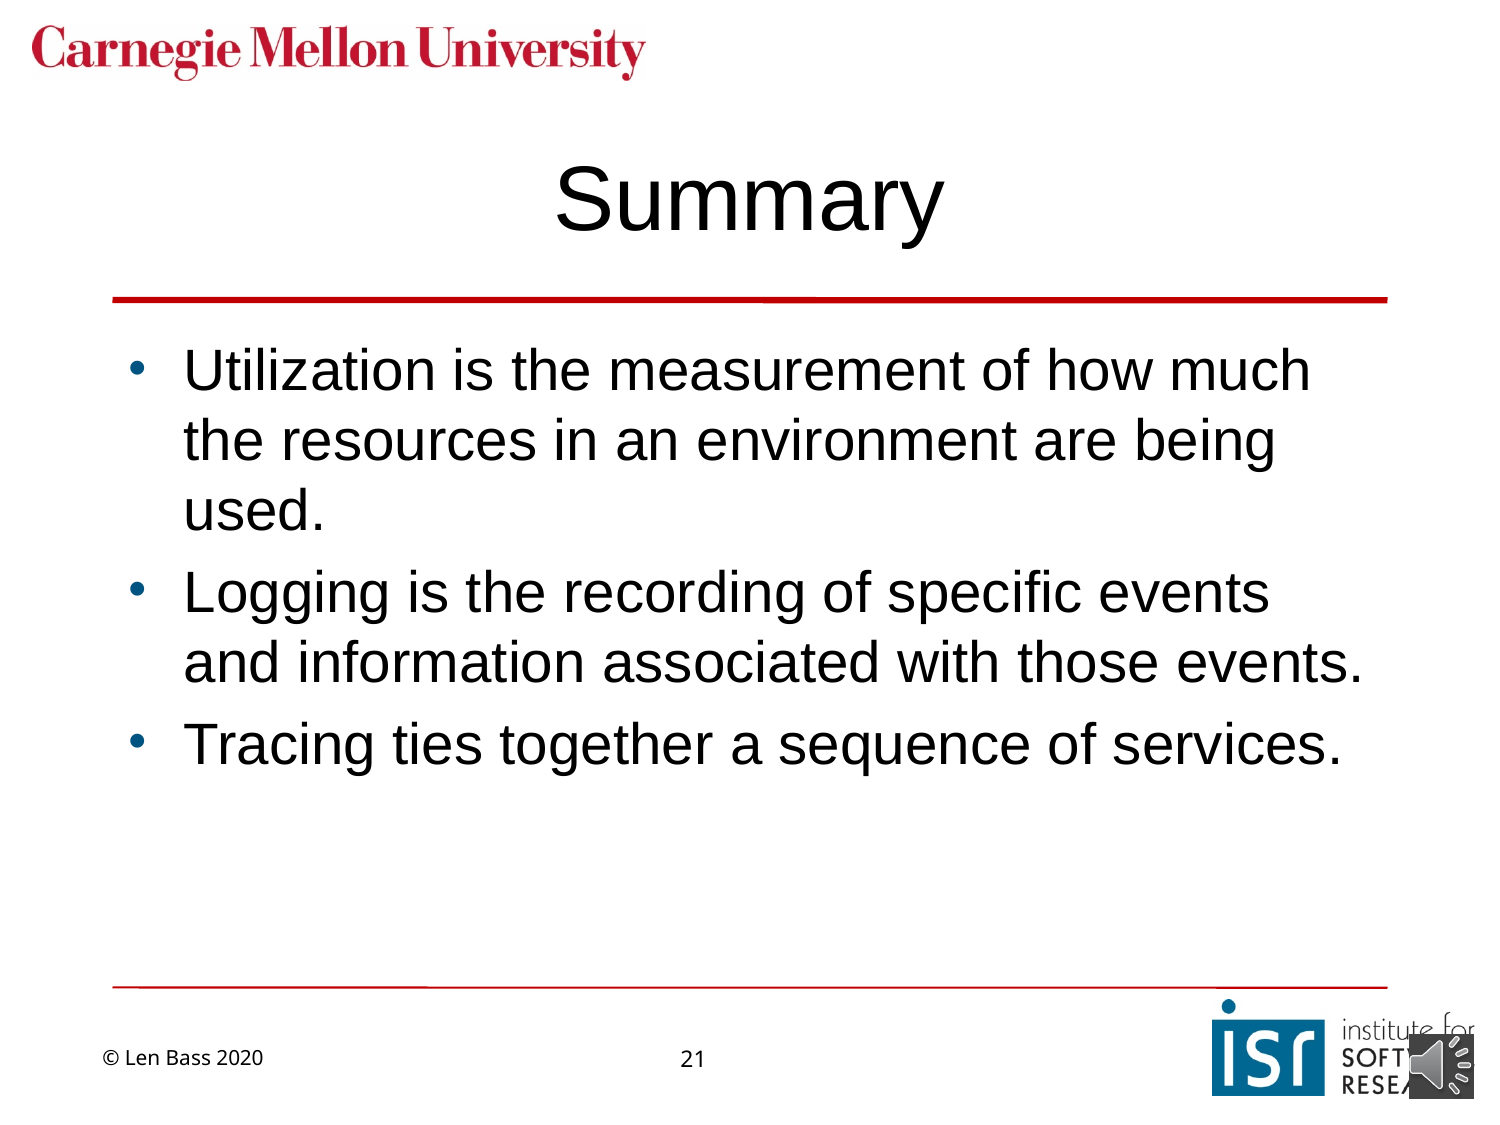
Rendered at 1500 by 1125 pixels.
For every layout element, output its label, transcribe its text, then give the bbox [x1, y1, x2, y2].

picture [32, 25, 646, 81]
picture [1212, 999, 1476, 1101]
picture [1225, 1031, 1233, 1086]
picture [1247, 1030, 1280, 1087]
title Summary [112, 99, 1388, 288]
list Utilization is the measurement of how much the resources in an environment are being used. Logging is the recording of specific events and information associated with those events. Tracing ties together a sequence of services. [112, 324, 1388, 988]
picture [1293, 1031, 1314, 1086]
